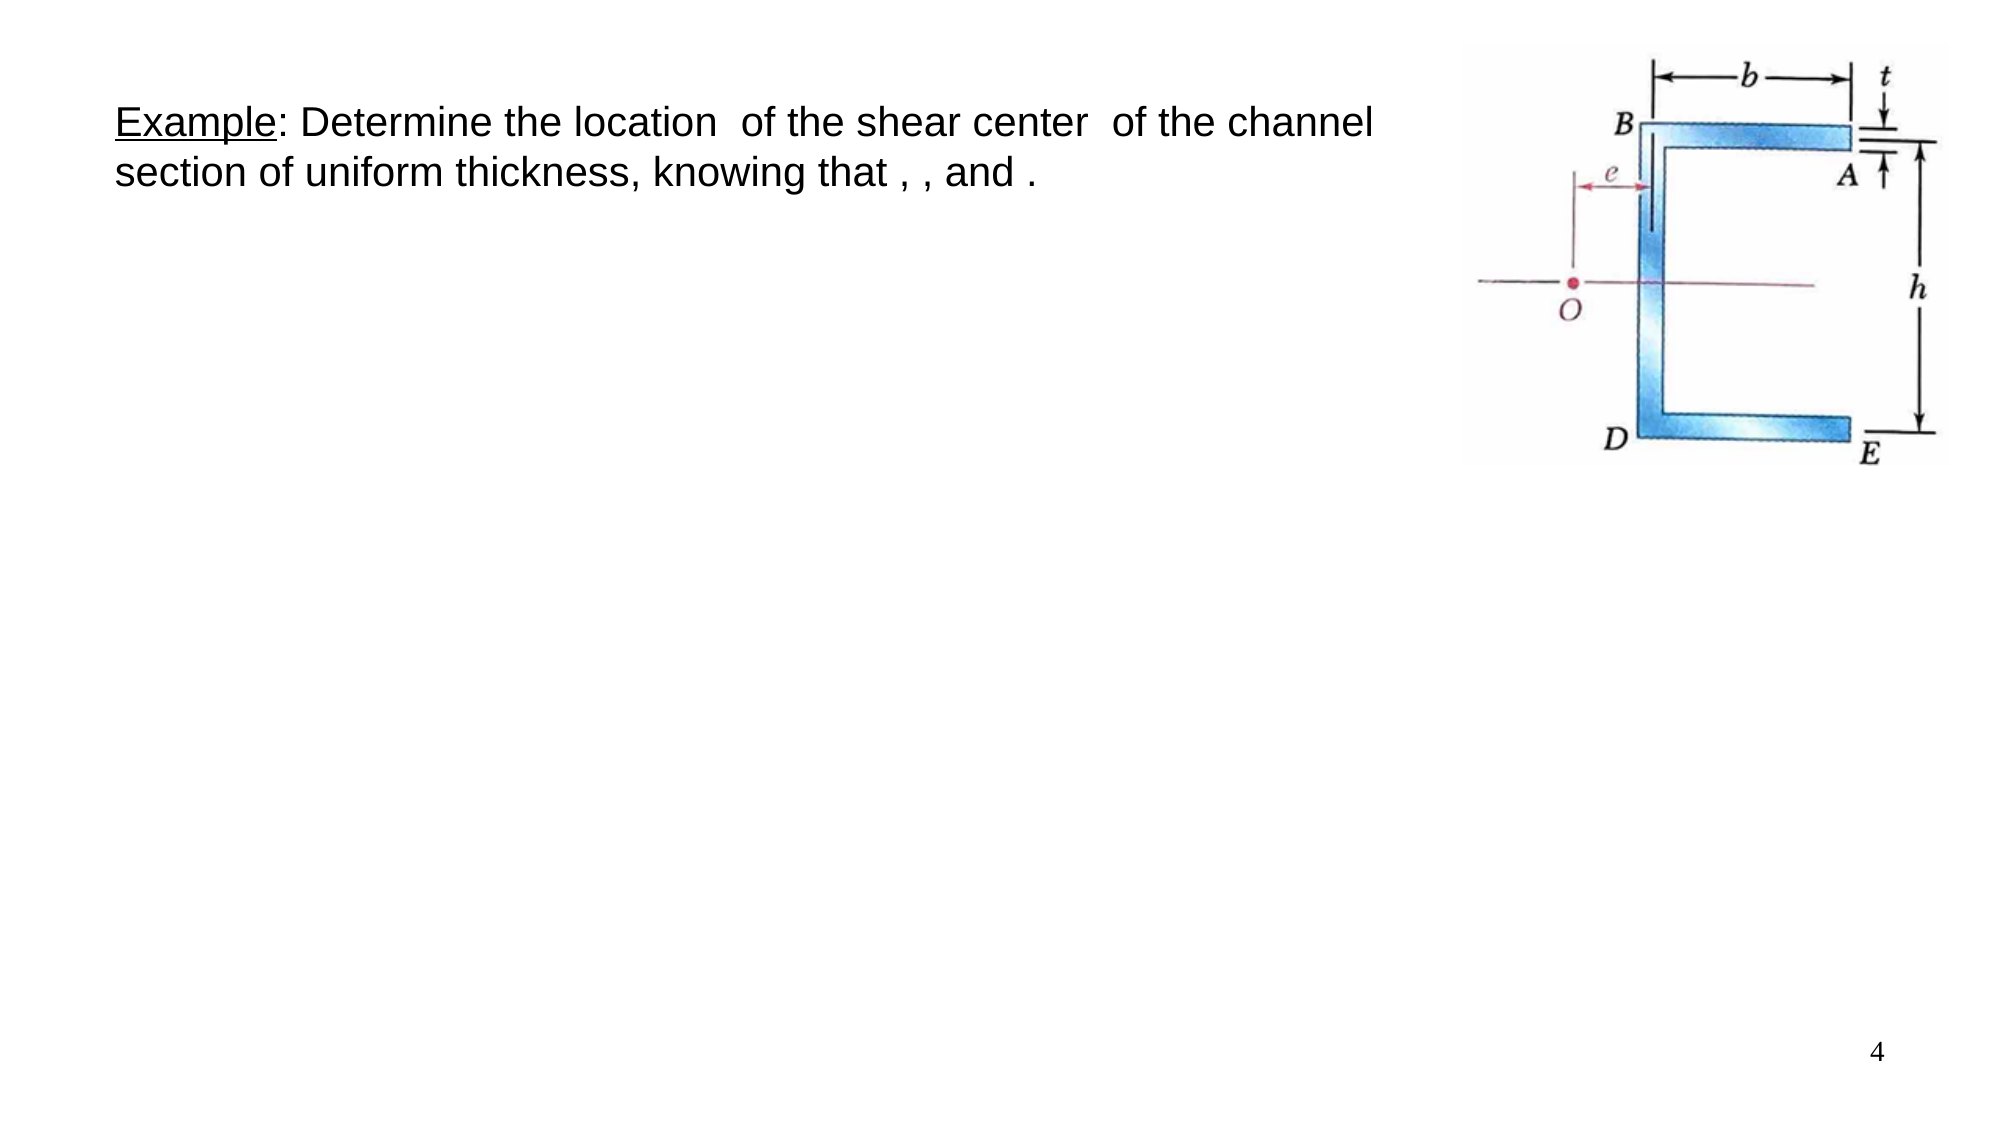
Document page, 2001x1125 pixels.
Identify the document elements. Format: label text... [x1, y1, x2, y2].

picture [1462, 42, 1951, 466]
slide_number 4 [1433, 1024, 1901, 1103]
